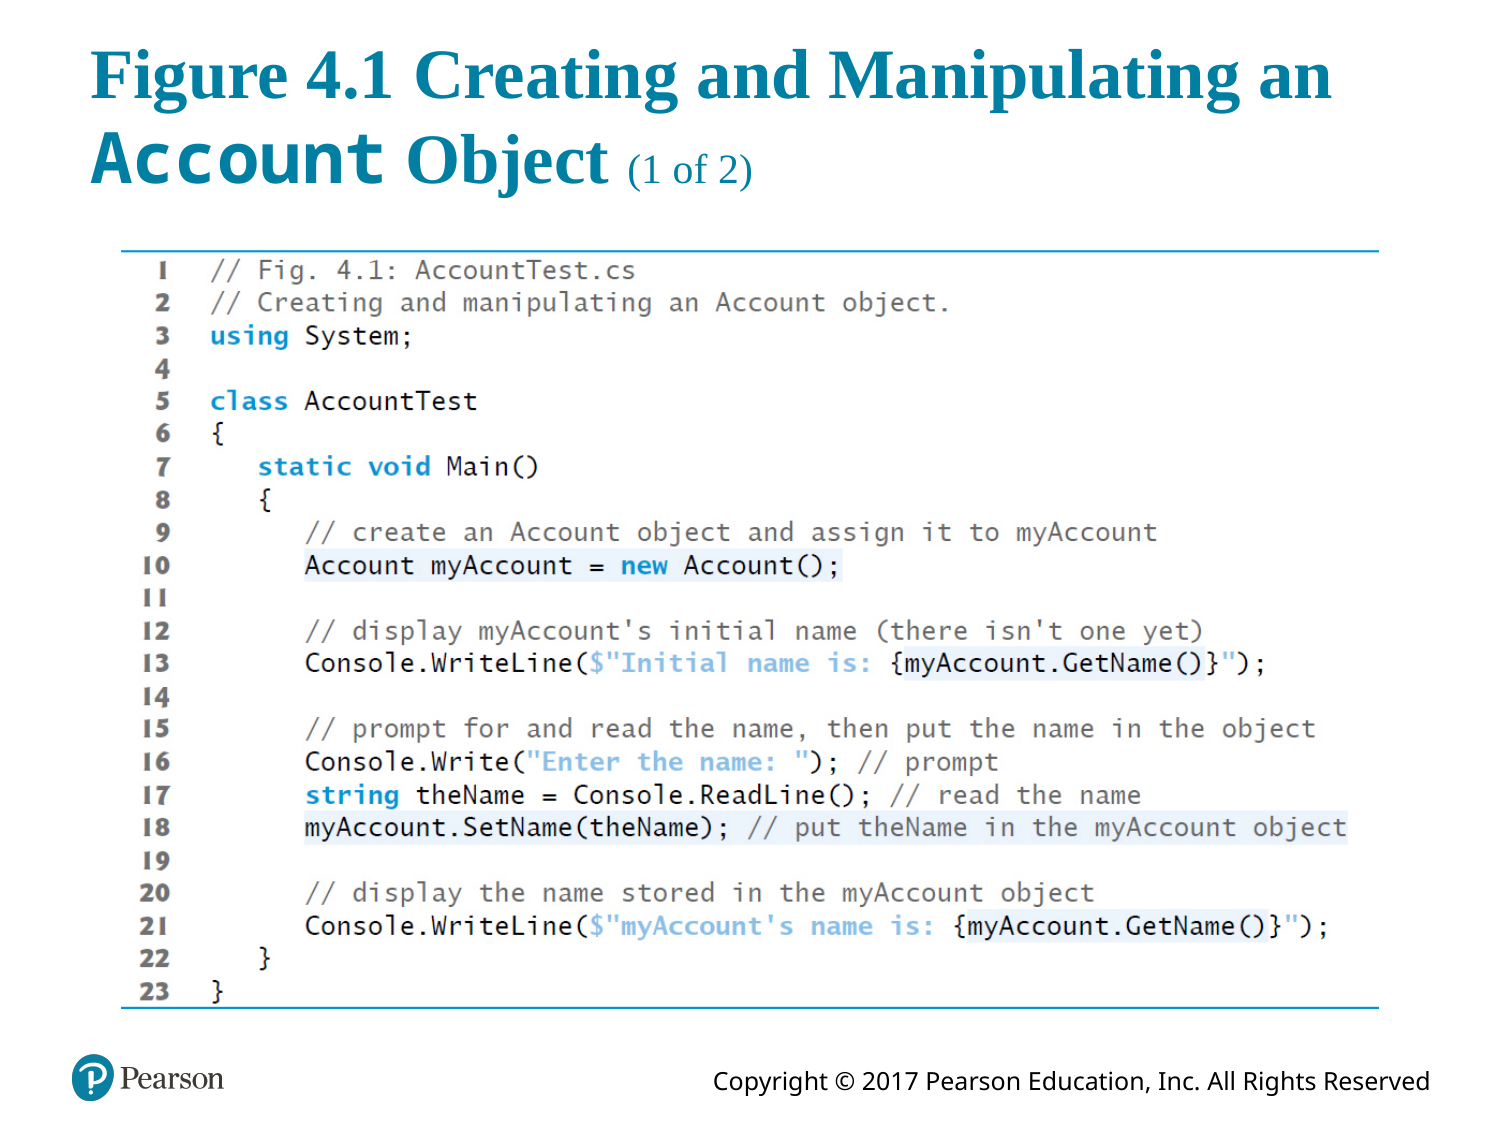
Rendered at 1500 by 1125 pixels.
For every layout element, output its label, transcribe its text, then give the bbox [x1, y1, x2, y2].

title Figure 4.1 Creating and Manipulating an Account Object (1 of 2) [75, 37, 1425, 213]
picture [121, 253, 1379, 1006]
picture [80, 1063, 106, 1088]
picture [72, 1087, 83, 1101]
picture [98, 1054, 224, 1101]
picture [72, 1054, 88, 1070]
